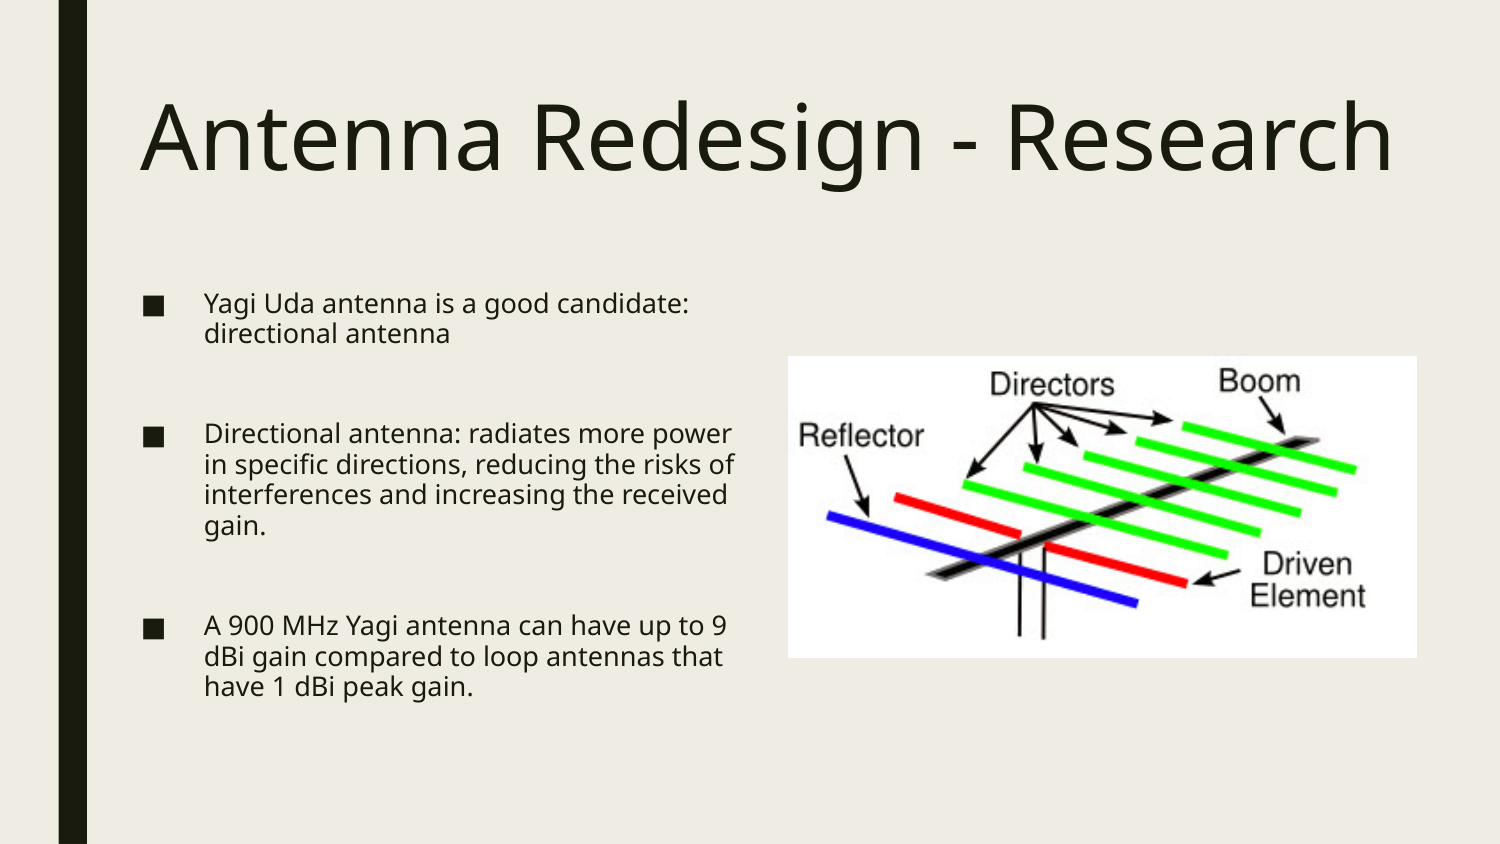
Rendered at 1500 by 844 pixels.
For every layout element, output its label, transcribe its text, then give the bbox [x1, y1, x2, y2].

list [788, 356, 1417, 658]
list Yagi Uda antenna is a good candidate: directional antenna Directional antenna: radiates more power in specific directions, reducing the risks of interferences and increasing the received gain. A 900 MHz Yagi antenna can have up to 9 dBi gain compared to loop antennas that have 1 dBi peak gain. [125, 281, 750, 722]
text_box [56, 0, 90, 844]
title Antenna Redesign - Research [125, 84, 1417, 268]
